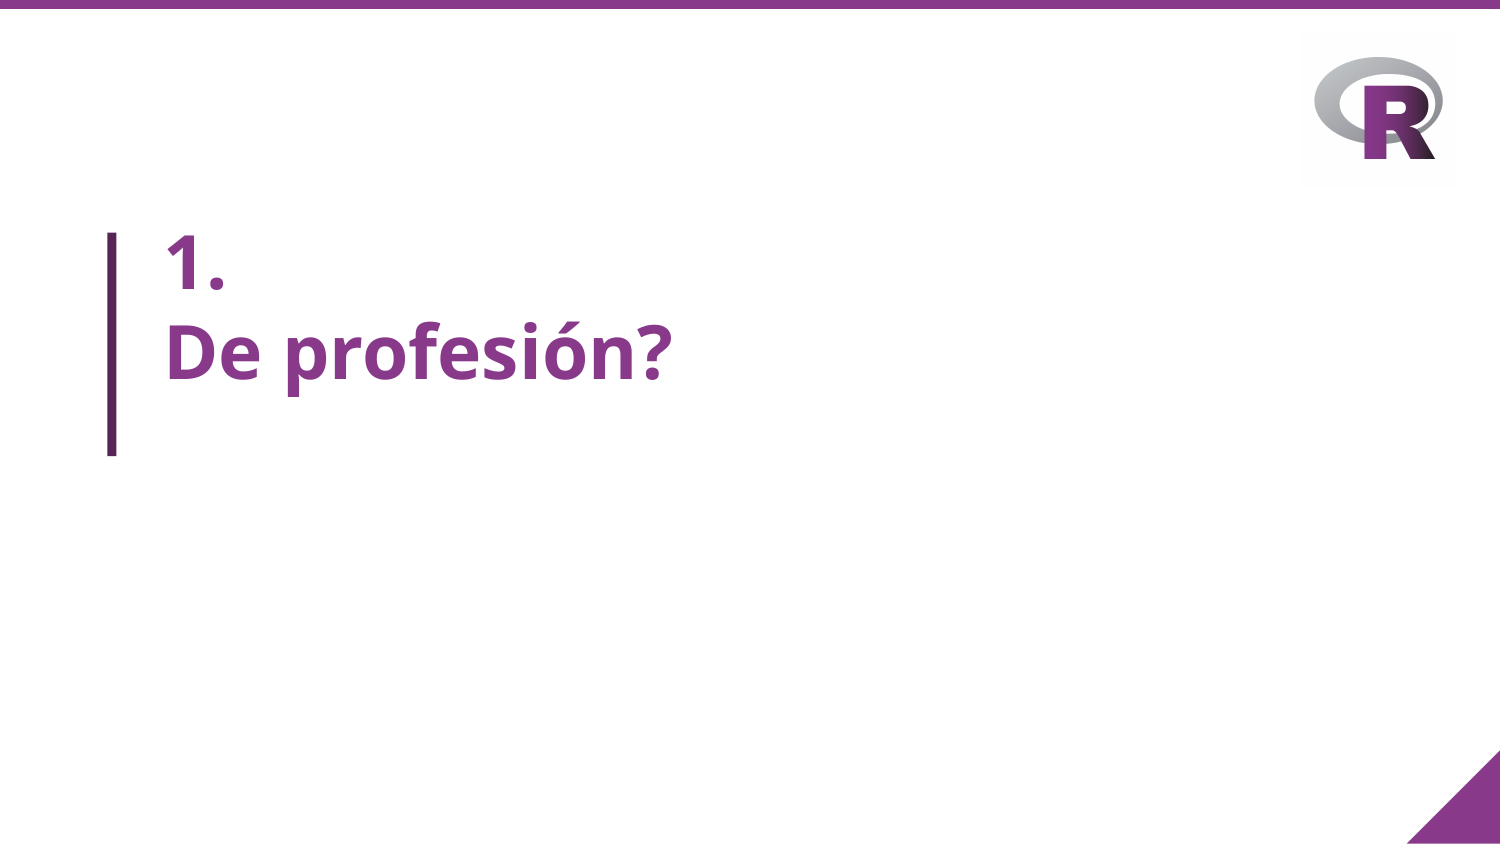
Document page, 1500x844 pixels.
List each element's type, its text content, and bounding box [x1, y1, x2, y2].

title 1. De profesión? [148, 199, 909, 390]
picture [1300, 30, 1457, 187]
